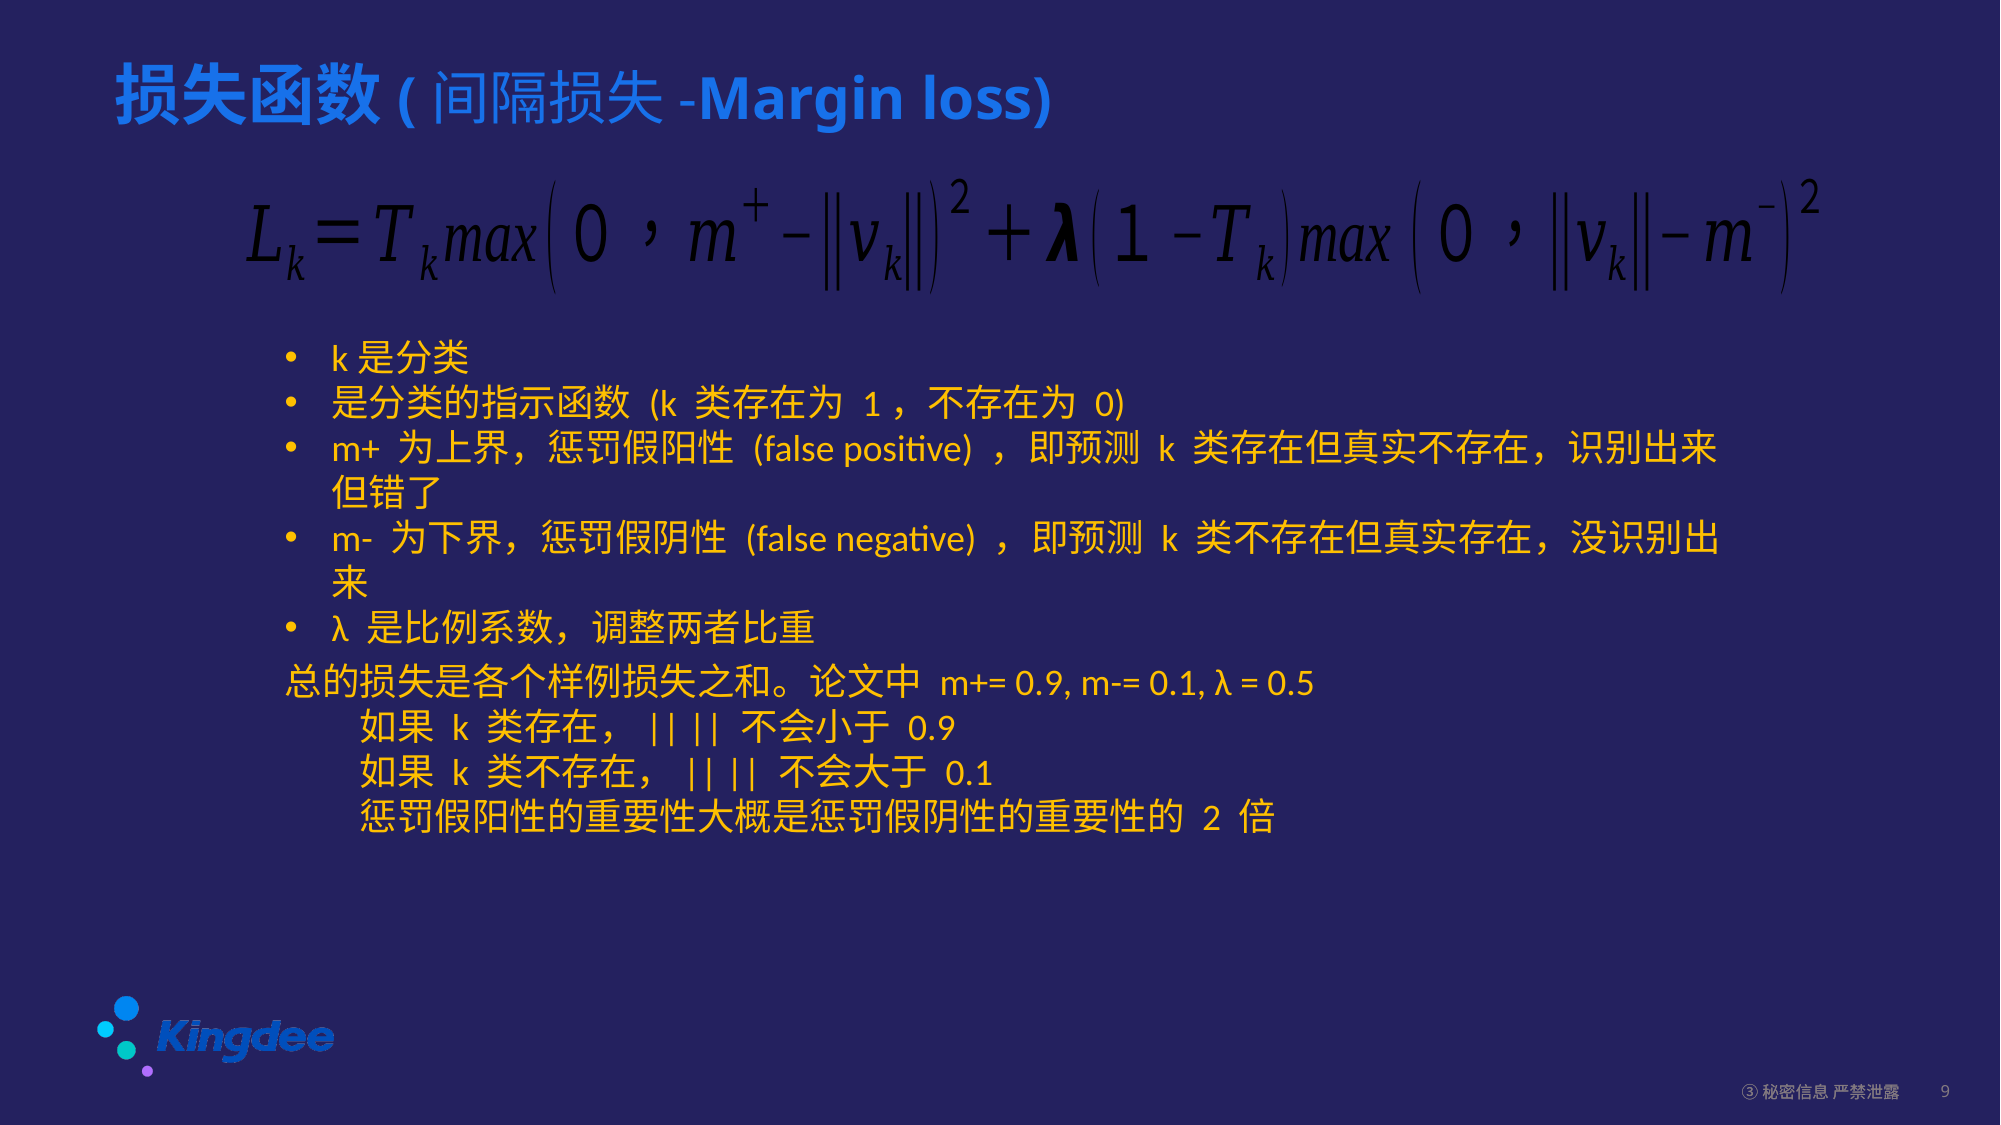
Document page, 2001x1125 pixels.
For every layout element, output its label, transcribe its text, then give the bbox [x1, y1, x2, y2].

title 损失函数(间隔损失-Margin loss) [99, 45, 1900, 233]
picture [97, 995, 334, 1077]
